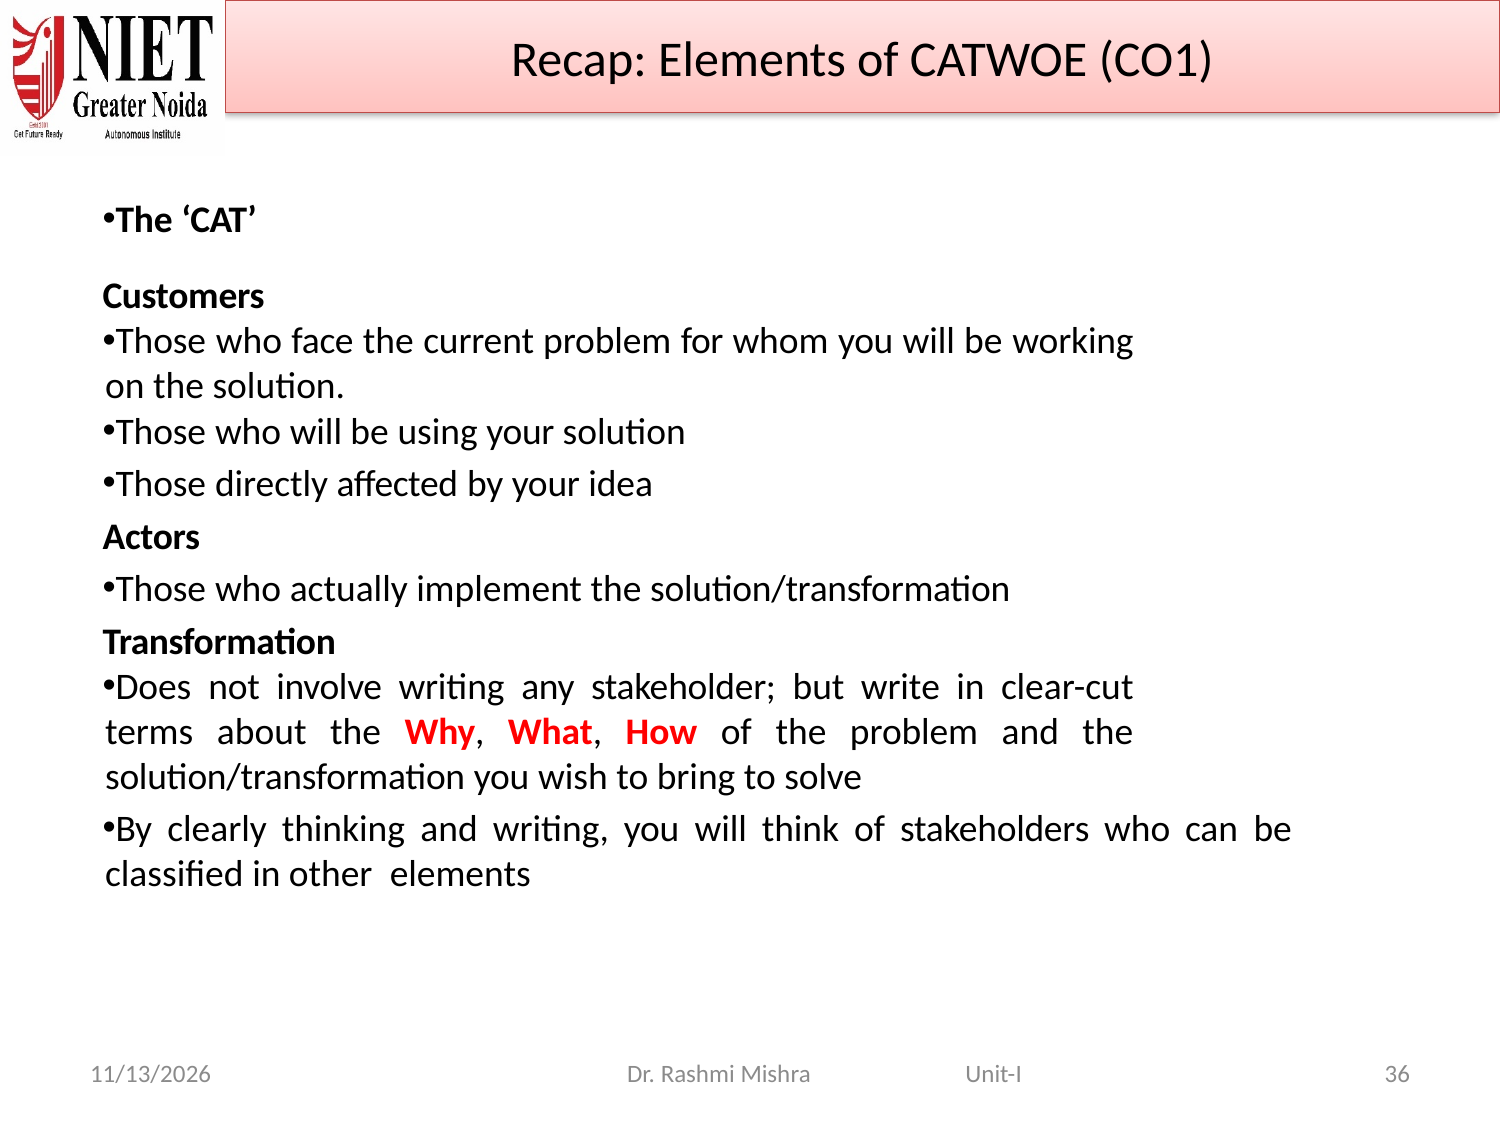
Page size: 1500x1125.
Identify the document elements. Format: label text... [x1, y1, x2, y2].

picture [0, 0, 226, 156]
slide_number 36 [1074, 1042, 1425, 1103]
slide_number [75, 1042, 412, 1103]
text_box Recap: Elements of CATWOE (CO1) [226, 0, 1500, 113]
footer Dr. Rashmi Mishra Unit-I [412, 1042, 1074, 1103]
list The ‘CAT’ Customers Those who face the current problem for whom you will be working on the solution. Those who will be using your solution Those directly affected by your idea Actors Those who actually implement the solution/transformation Transformation Does not involve writing any stakeholder; but write in clear-cut terms about the Why, What, How of the problem and the solution/transformation you wish to bring to solve By clearly thinking and writing, you will think of stakeholders who can be classified in other elements [87, 187, 1438, 930]
